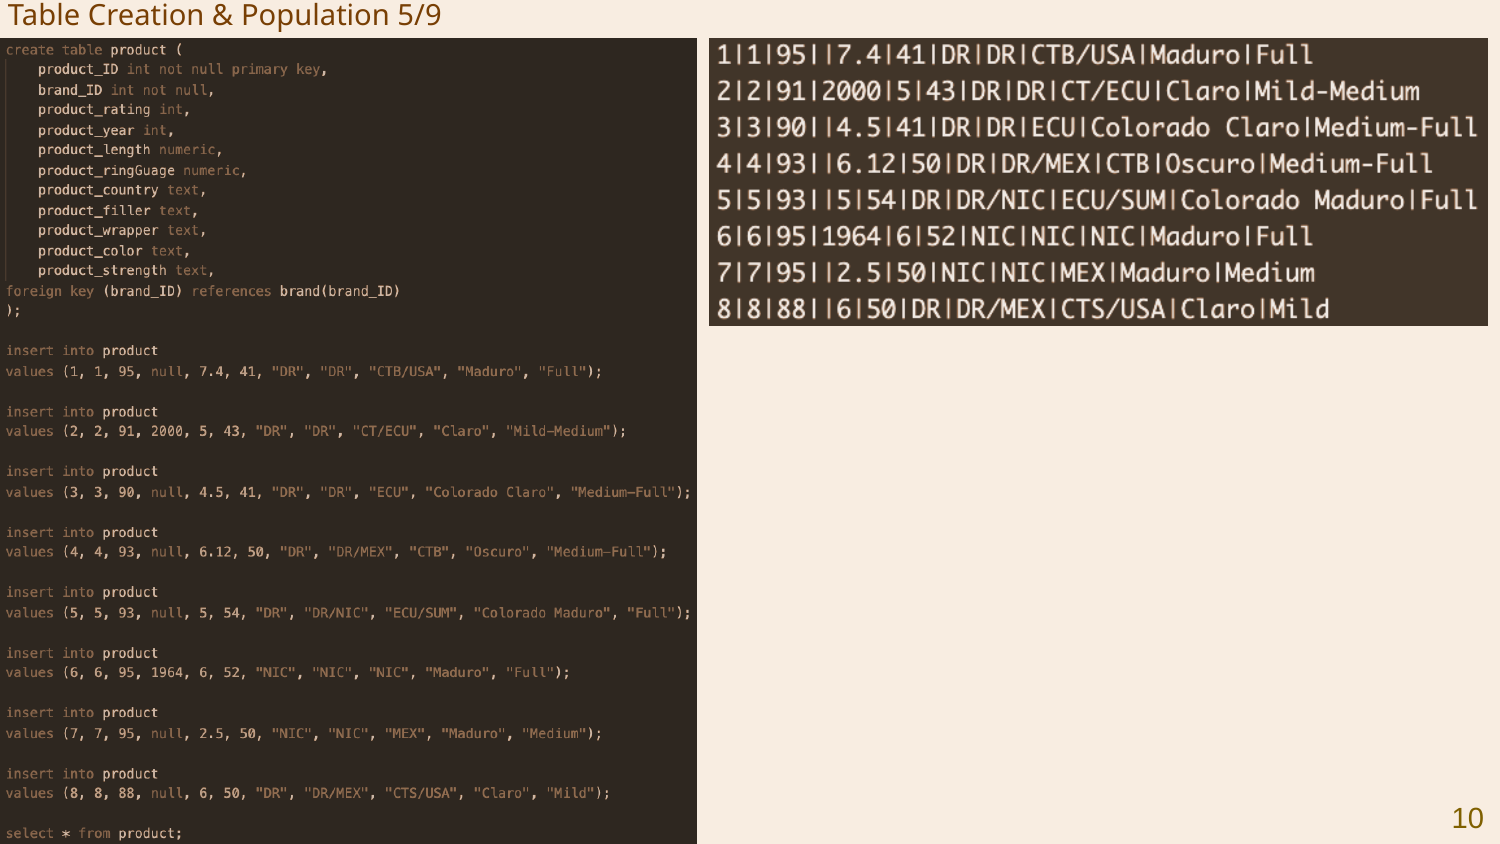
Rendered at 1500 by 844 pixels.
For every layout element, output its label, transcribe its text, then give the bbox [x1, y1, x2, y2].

text_box 10 [1435, 790, 1500, 844]
picture [0, 37, 697, 844]
picture [708, 37, 1488, 327]
text_box Table Creation & Population 5/9 [0, 0, 527, 36]
